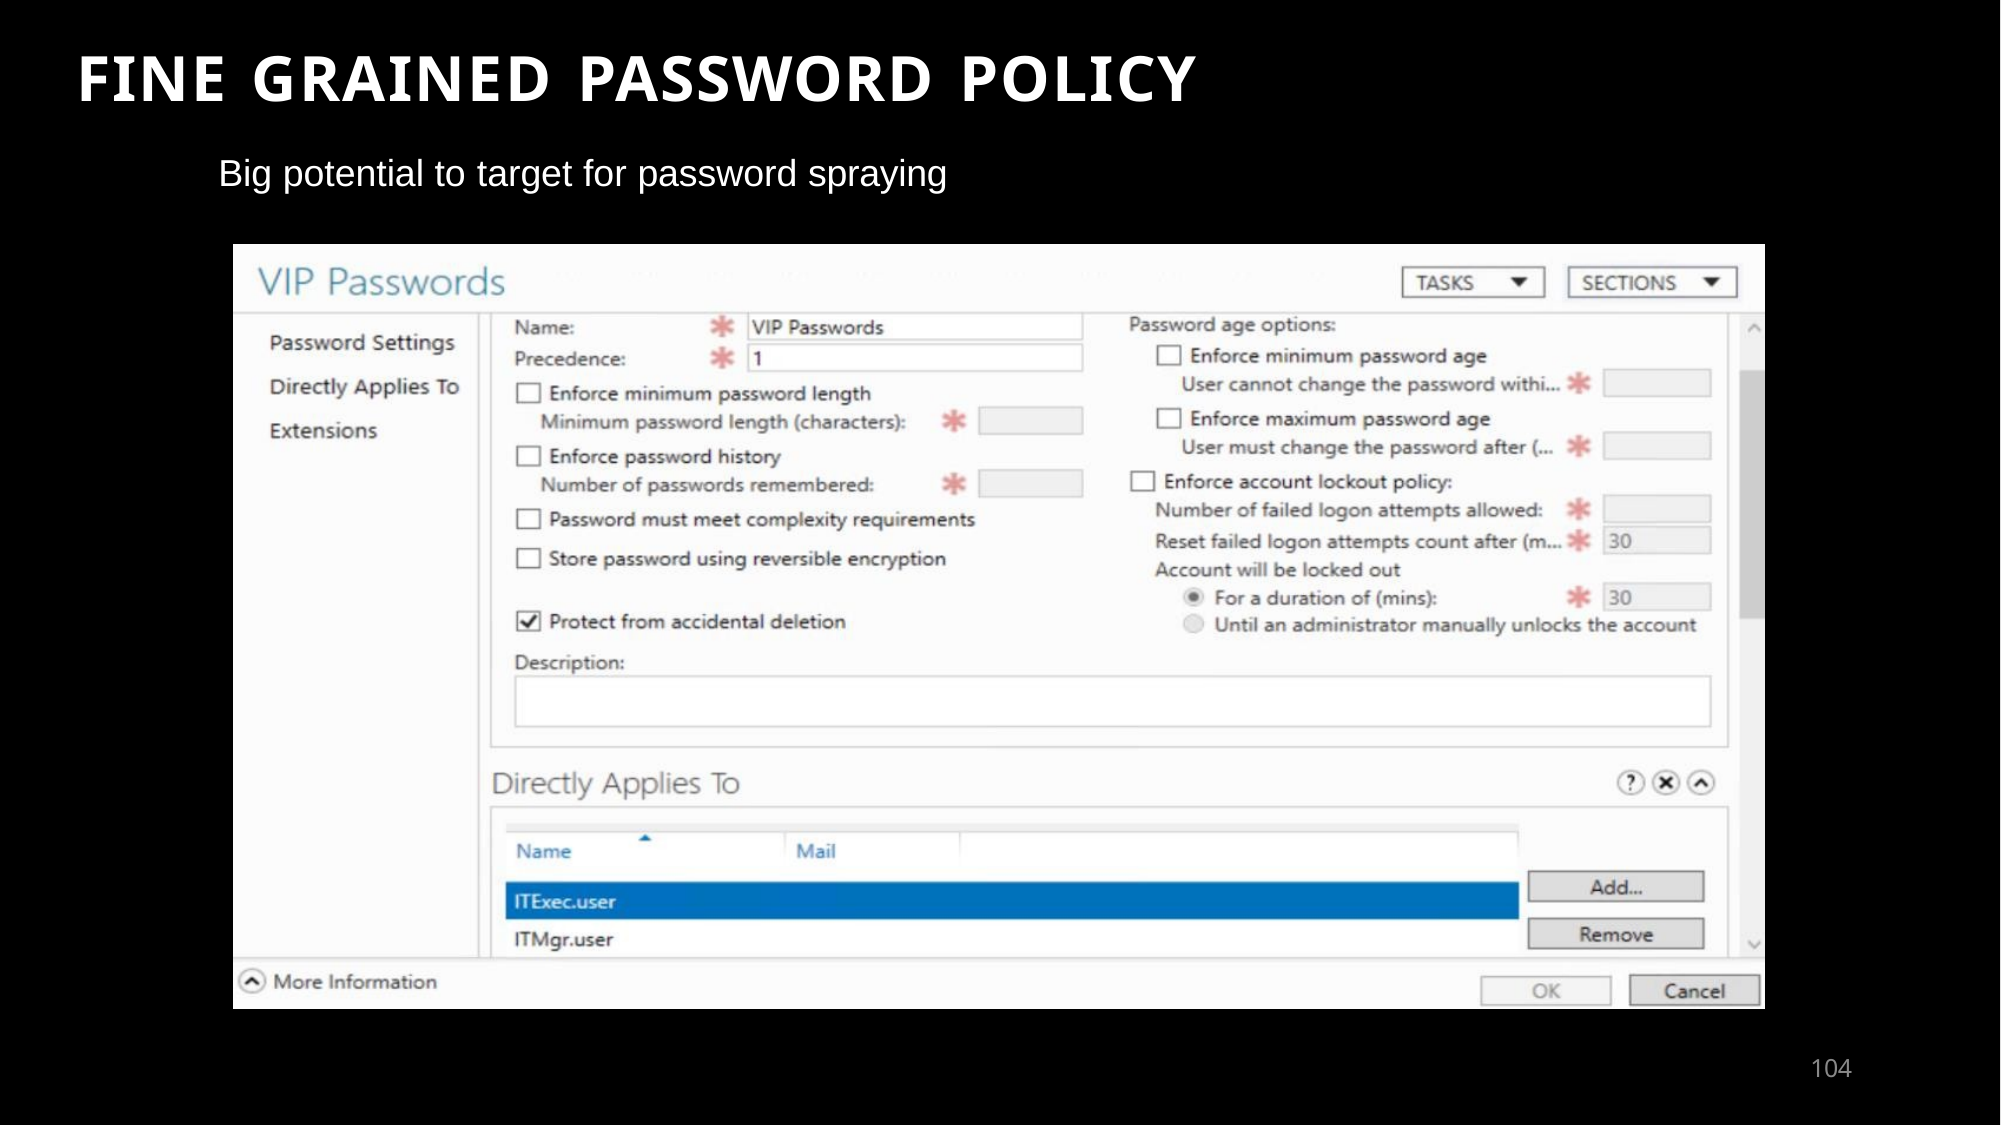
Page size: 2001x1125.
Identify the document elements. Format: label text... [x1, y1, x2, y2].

text_box FINE GRAINED PASSWORD POLICY [74, 36, 1356, 114]
text_box Big potential to target for password spraying [216, 146, 952, 194]
picture [233, 244, 1765, 1010]
slide_number 100 [897, 1033, 1887, 1125]
